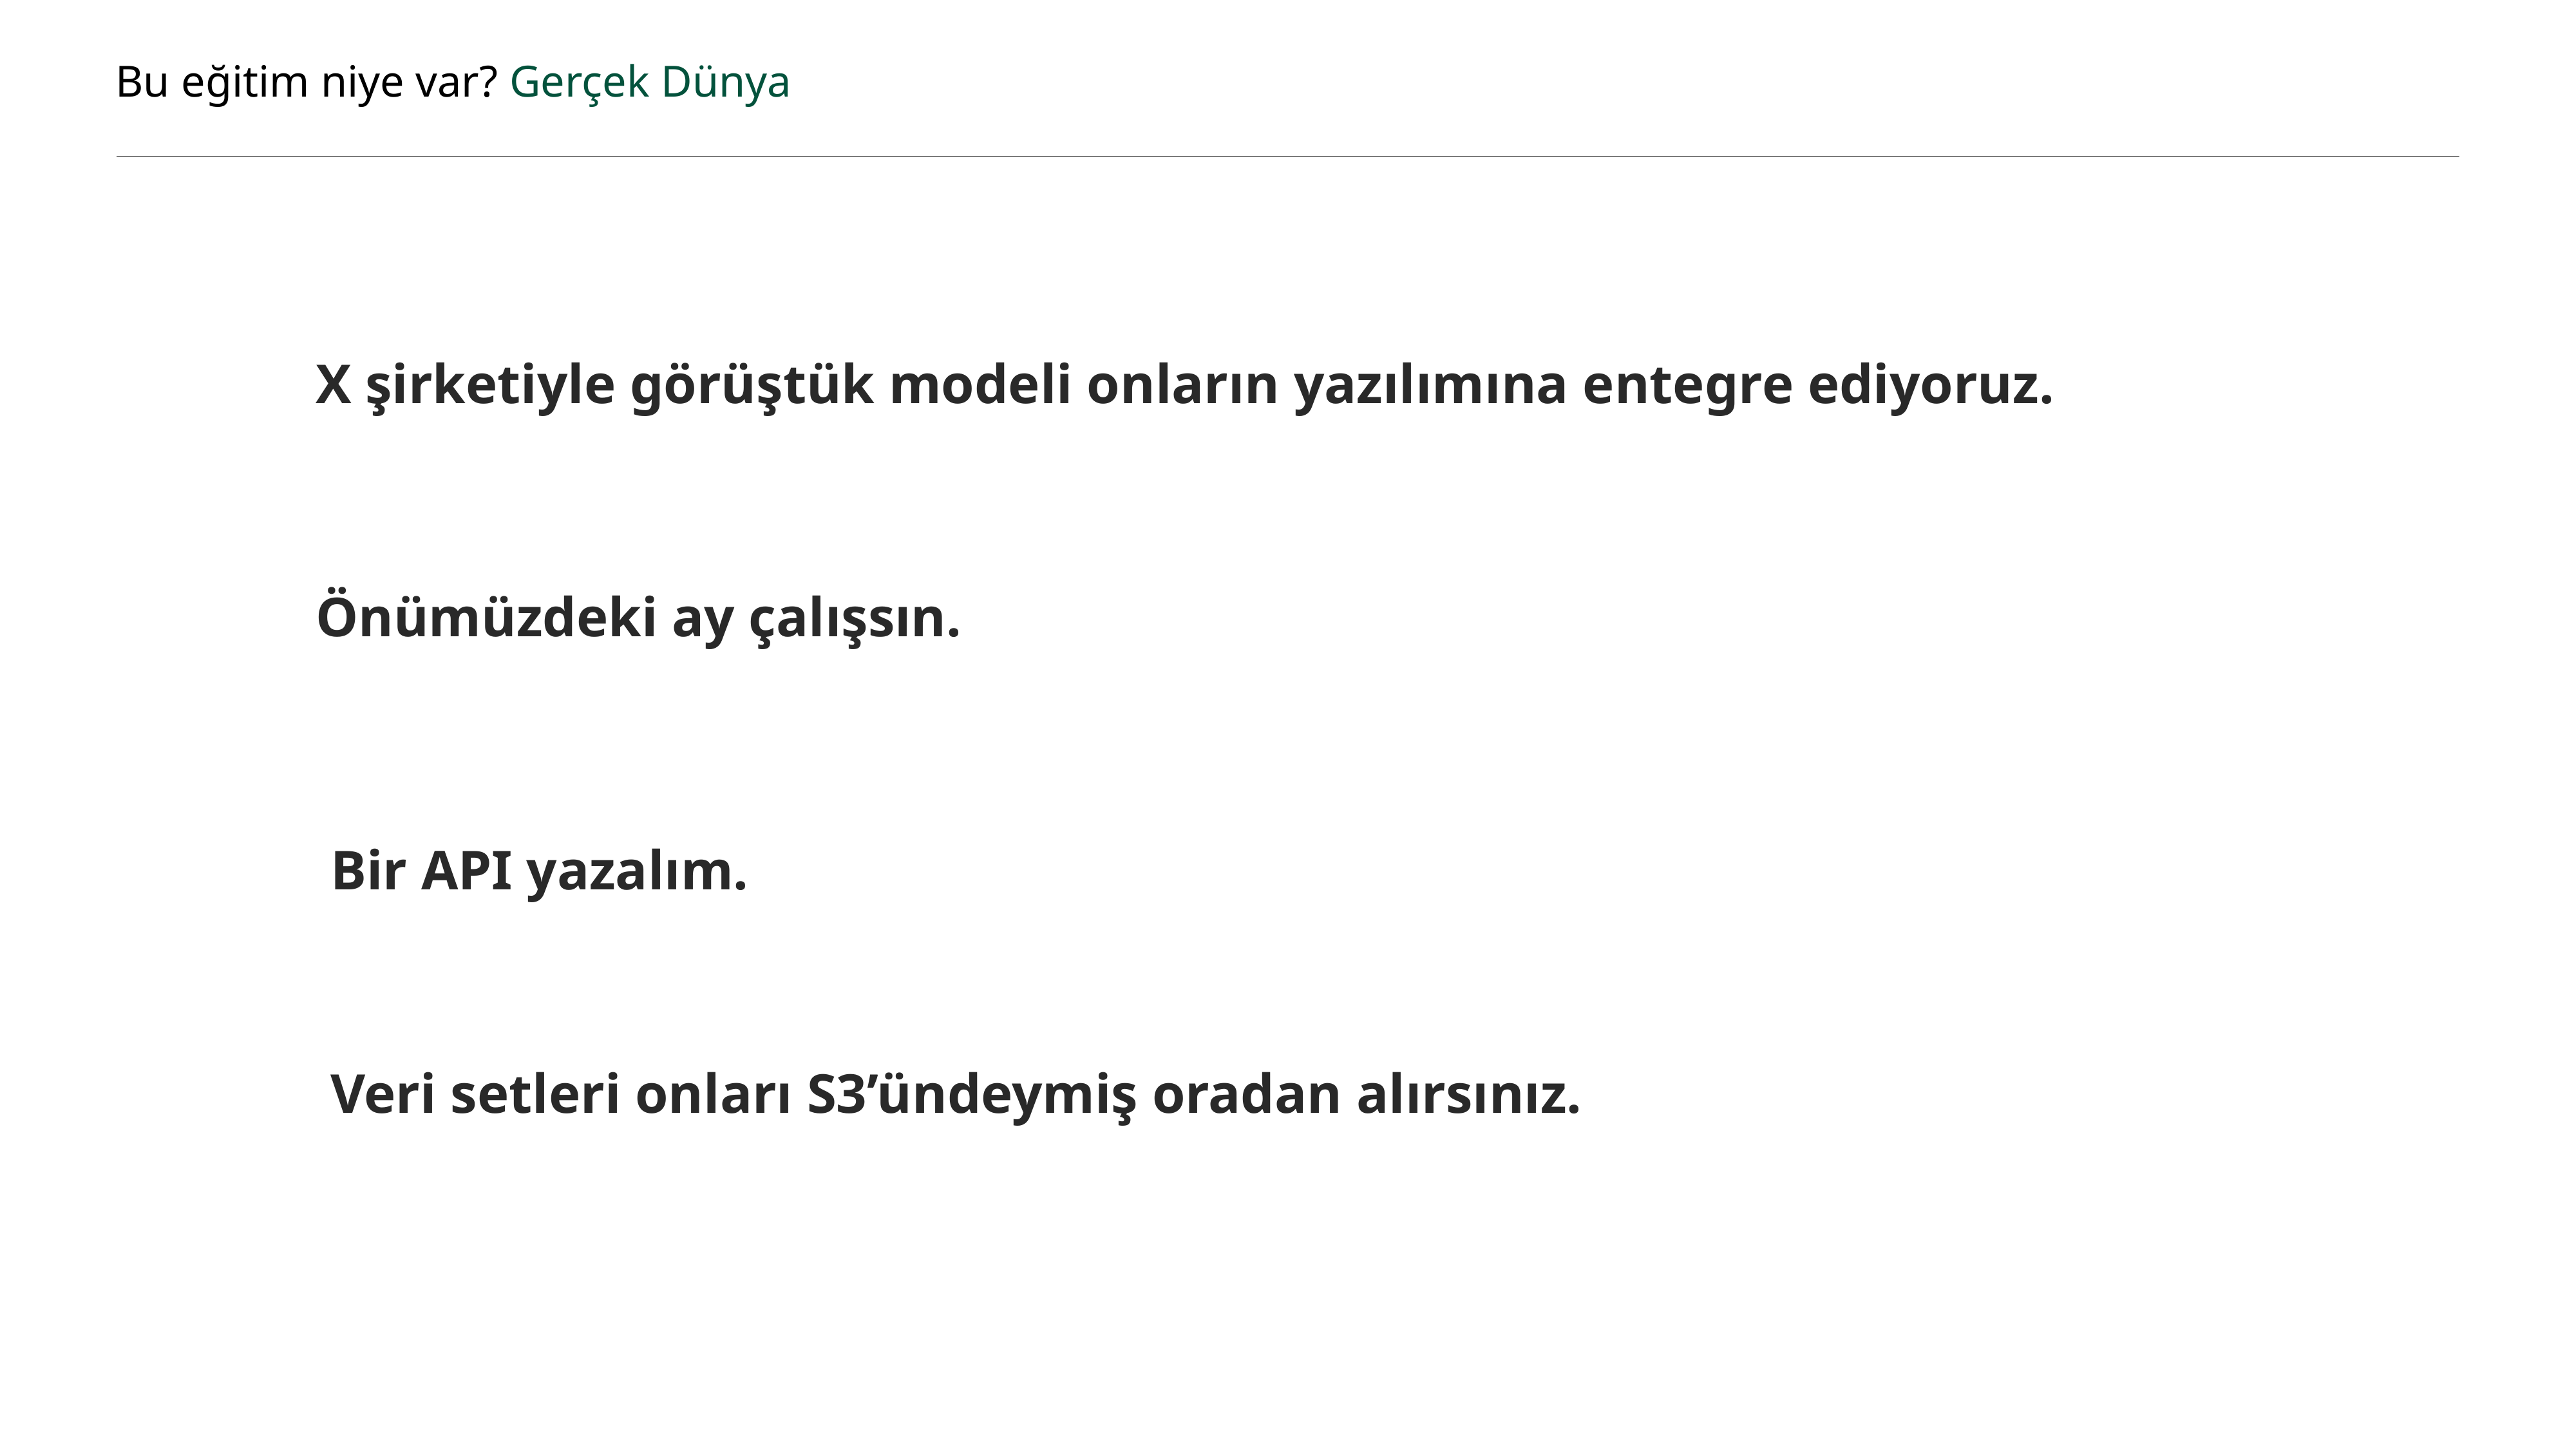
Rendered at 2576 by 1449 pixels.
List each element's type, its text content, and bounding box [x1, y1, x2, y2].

text_box Veri setleri onları S3’ündeymiş oradan alırsınız. [321, 1054, 2215, 1129]
list Bu eğitim niye var? Gerçek Dünya [111, 17, 1771, 142]
text_box Bir API yazalım. [321, 831, 2215, 905]
text_box X şirketiyle görüştük modeli onların yazılımına entegre ediyoruz. [306, 345, 2200, 419]
text_box Önümüzdeki ay çalışsın. [306, 578, 2200, 652]
